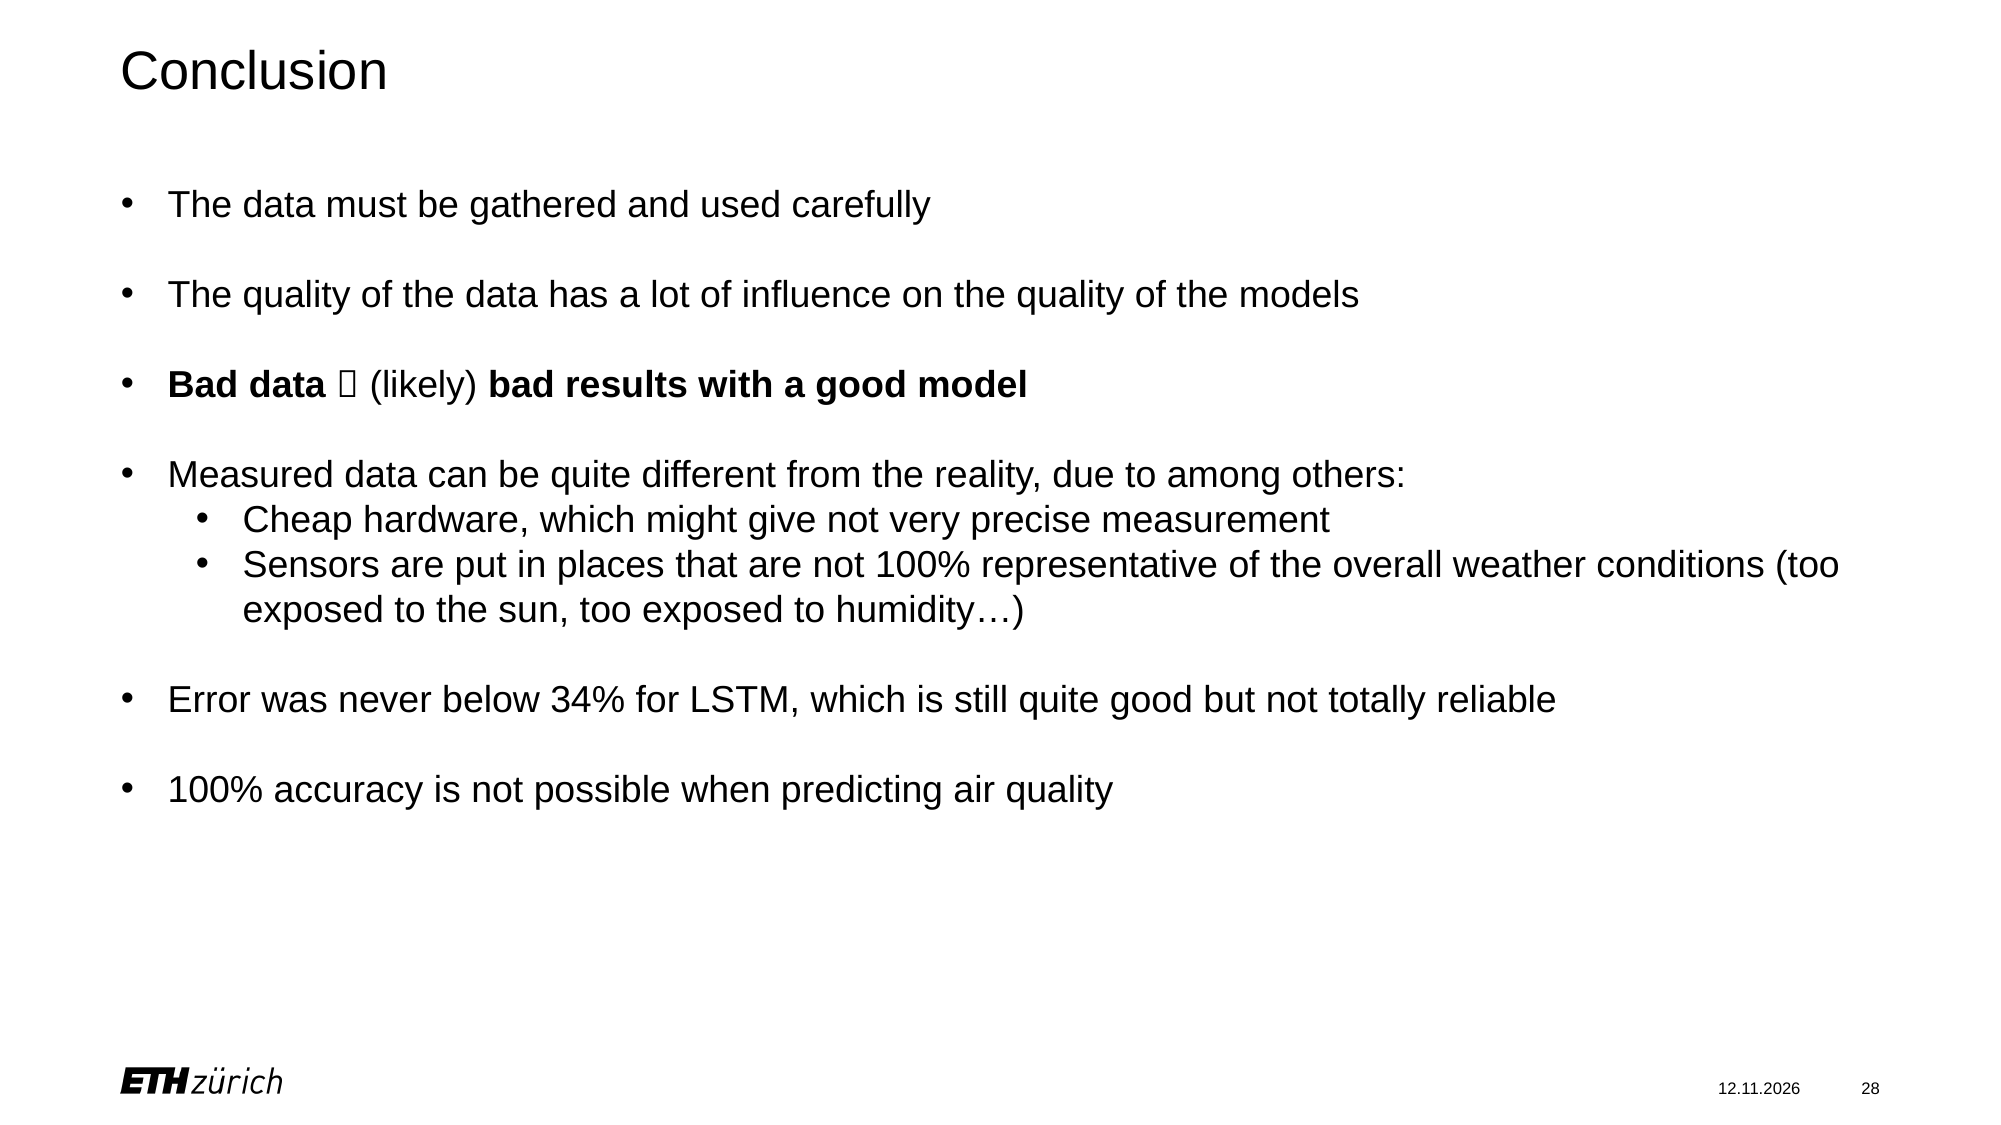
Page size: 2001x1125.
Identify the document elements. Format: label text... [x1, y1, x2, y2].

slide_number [1718, 1069, 1819, 1106]
text_box The data must be gathered and used carefully The quality of the data has a lot of influence on the quality of the models Bad data  (likely) bad results with a good model Measured data can be quite different from the reality, due to among others: Cheap hardware, which might give not very precise measurement Sensors are put in places that are not 100% representative of the overall weather conditions (too exposed to the sun, too exposed to humidity…) Error was never below 34% for LSTM, which is still quite good but not totally reliable 100% accuracy is not possible when predicting air quality [105, 172, 1894, 818]
slide_number 28 [1827, 1069, 1880, 1106]
title Conclusion [120, 42, 1880, 172]
picture [120, 1067, 282, 1094]
